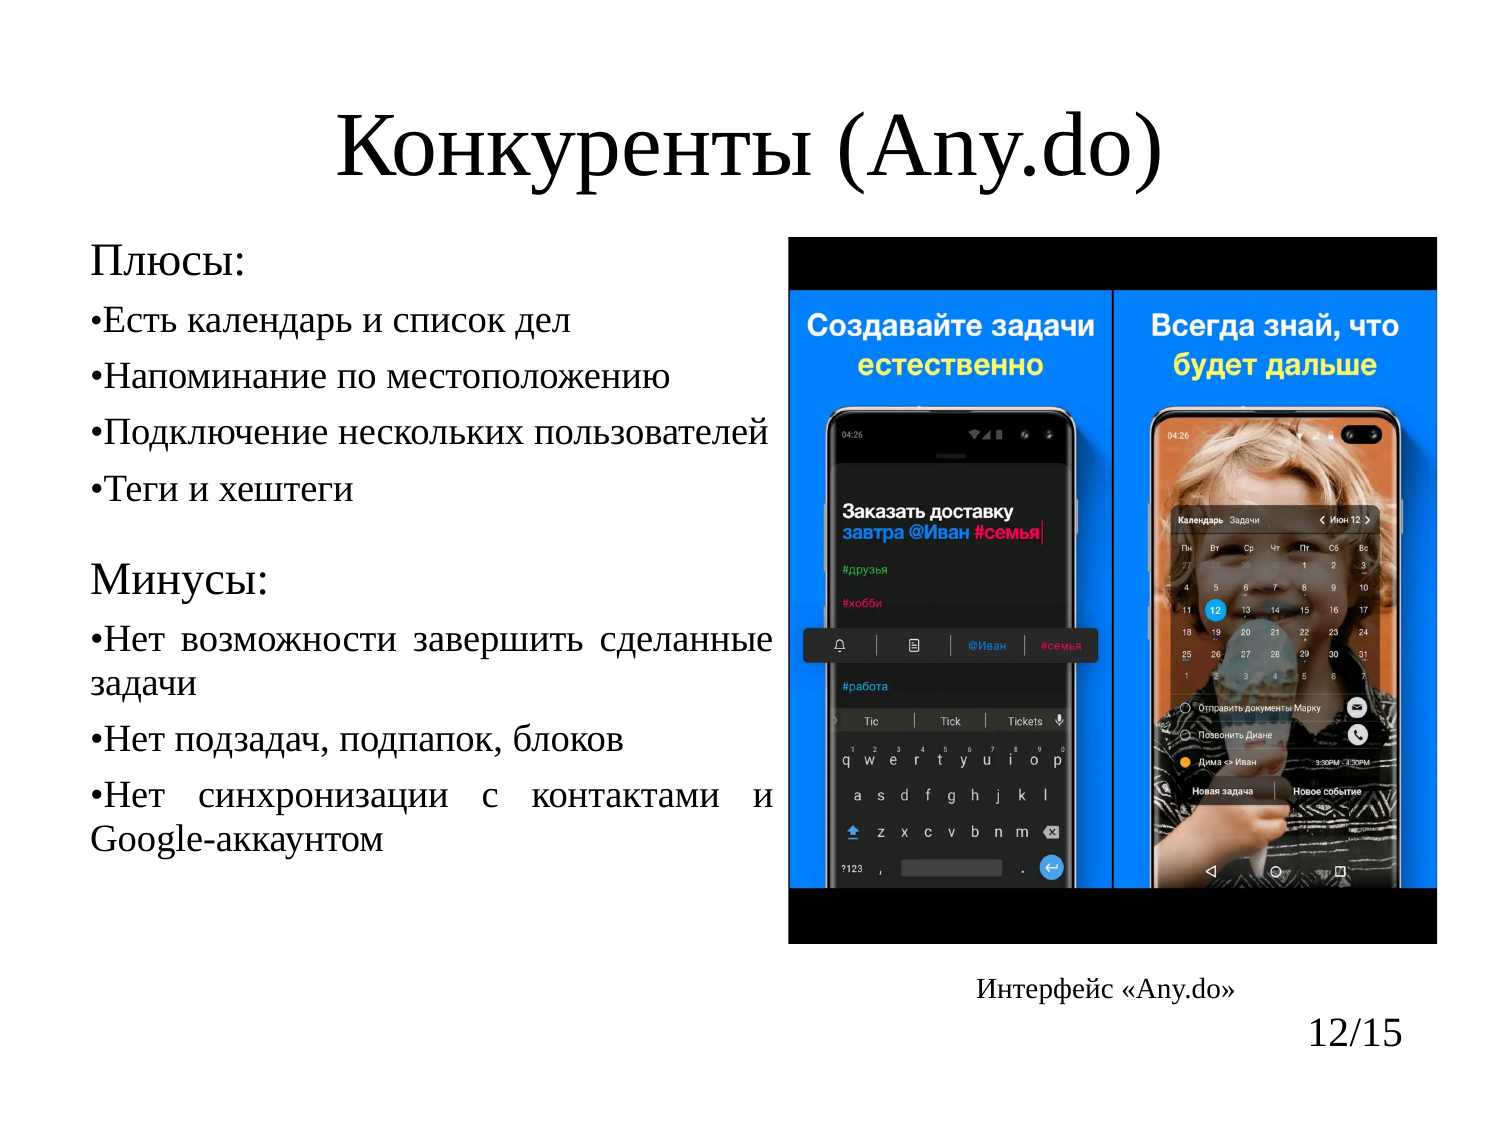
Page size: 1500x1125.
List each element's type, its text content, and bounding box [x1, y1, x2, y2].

title Конкуренты (Any.do) [75, 45, 1425, 233]
slide_number ‹#›/15 [1068, 1020, 1419, 1060]
picture [788, 237, 1438, 945]
list Плюсы: •Есть календарь и список дел •Напоминание по местоположению •Подключение нескольких пользователей •Теги и хештеги Минусы: •Нет возможности завершить сделанные задачи •Нет подзадач, подпапок, блоков •Нет синхронизации с контактами и Google-аккаунтом [75, 232, 789, 1041]
text_box Интерфейс «Any.do» [961, 949, 1462, 1020]
